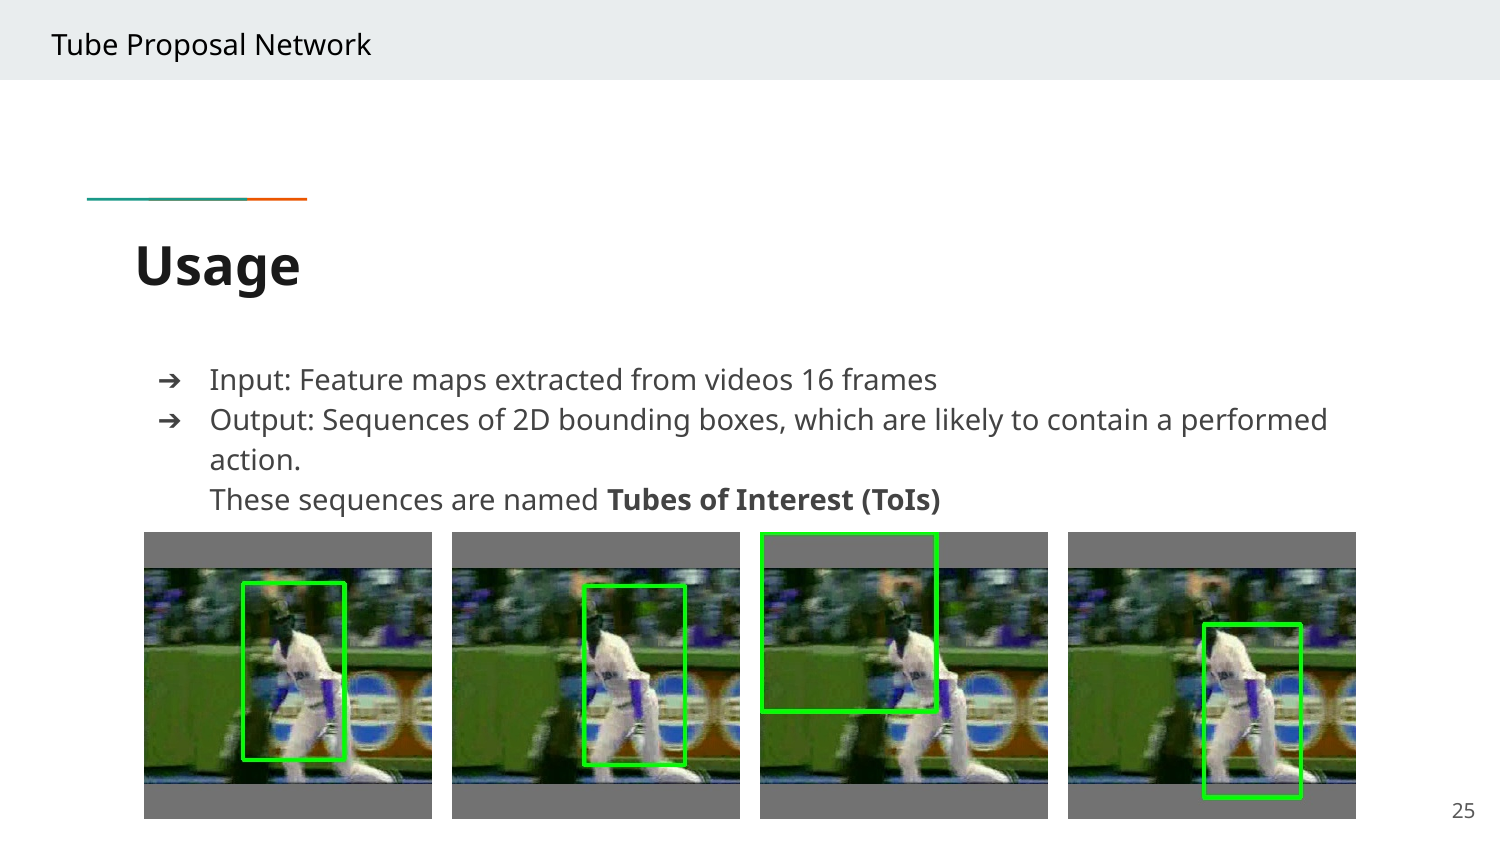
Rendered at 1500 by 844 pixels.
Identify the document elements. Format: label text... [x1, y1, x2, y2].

picture [452, 531, 740, 819]
list Input: Feature maps extracted from videos 16 frames Output: Sequences of 2D bounding boxes, which are likely to contain a performed action. These sequences are named Tubes of Interest (ToIs) [119, 341, 1381, 492]
title Usage [119, 216, 1381, 305]
text_box Tube Proposal Network [36, 11, 394, 77]
picture [760, 531, 1048, 819]
picture [1068, 531, 1356, 819]
slide_number ‹#› [1400, 779, 1491, 844]
picture [144, 531, 432, 819]
